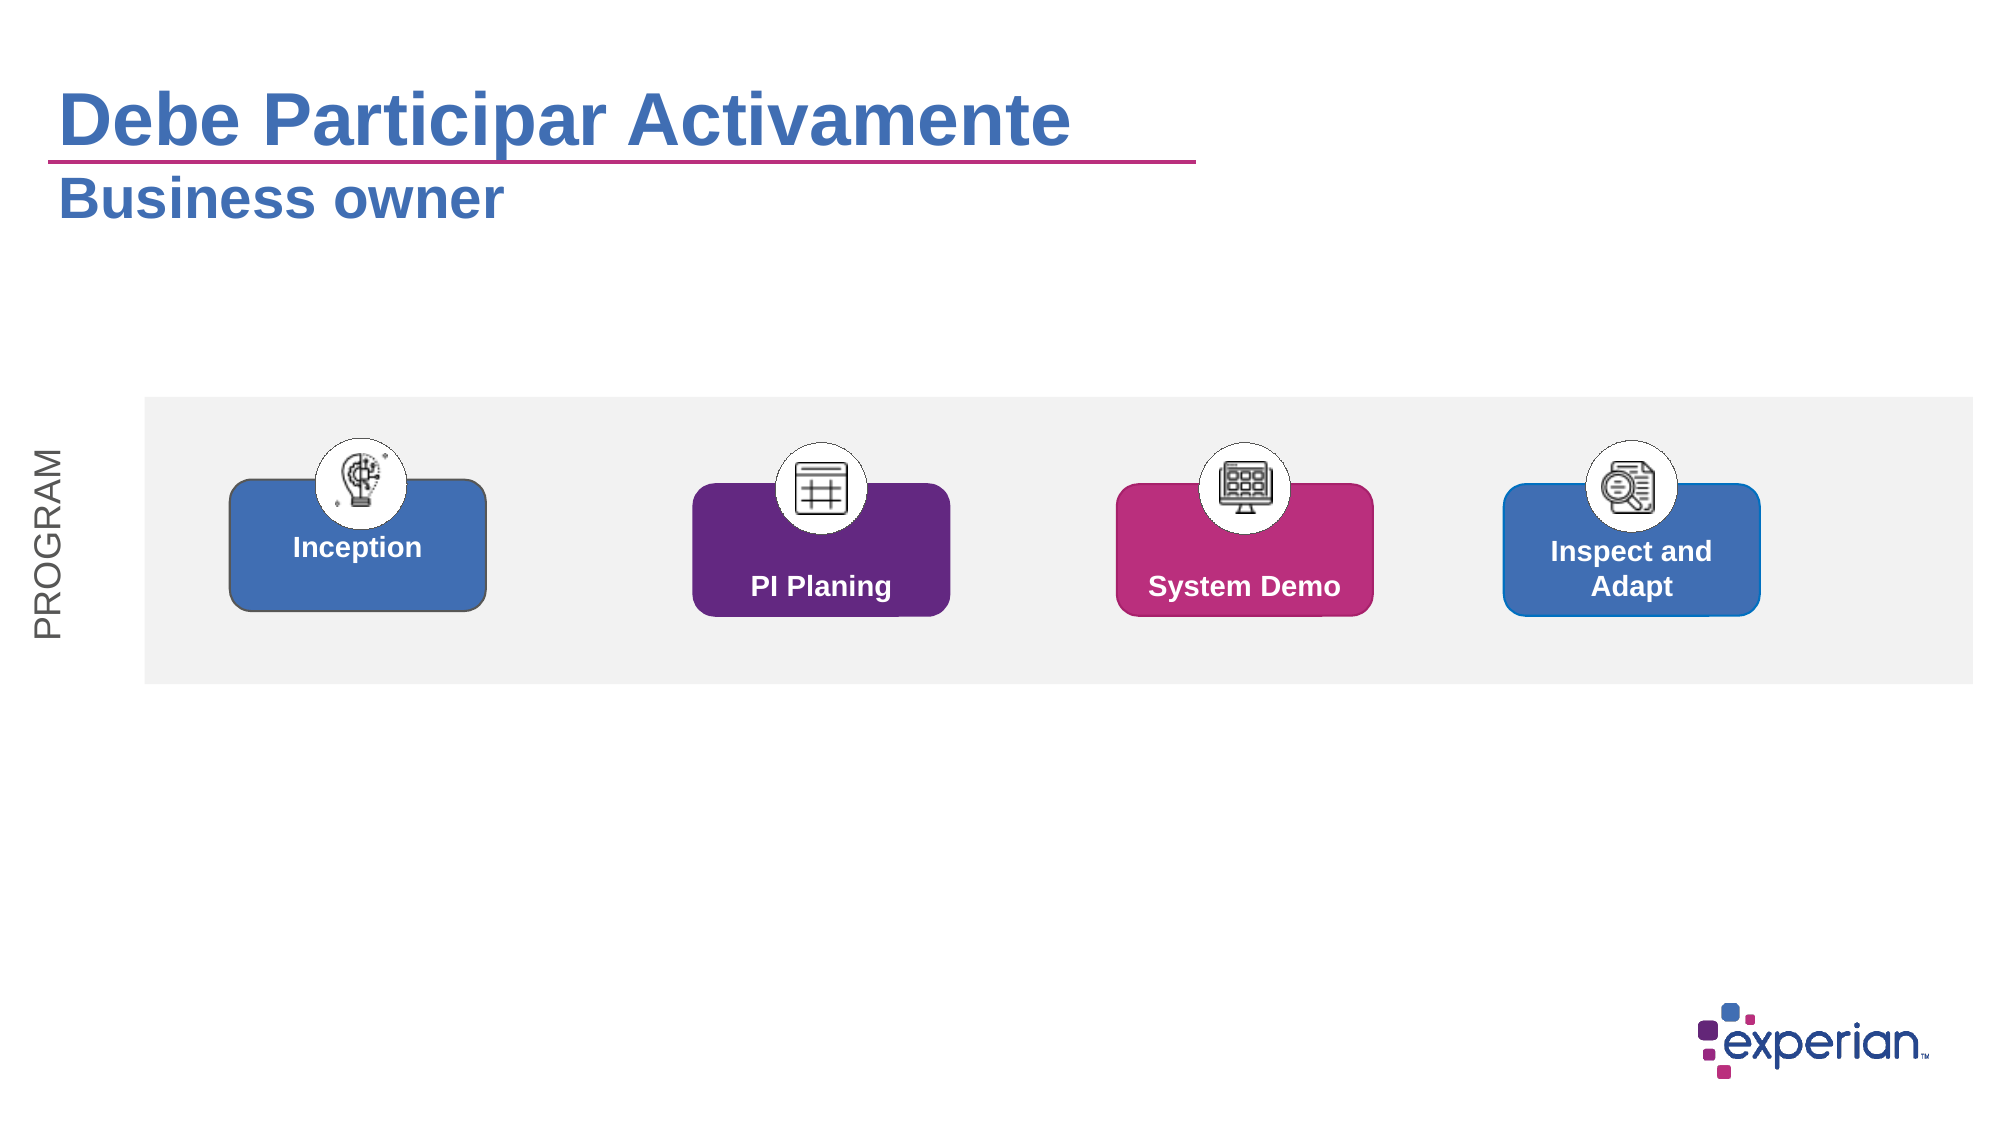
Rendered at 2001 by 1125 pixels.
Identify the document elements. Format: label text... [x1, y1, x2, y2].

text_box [1116, 442, 1373, 616]
text_box [144, 396, 1974, 685]
picture [1601, 461, 1655, 514]
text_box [1503, 440, 1760, 616]
picture [335, 453, 388, 507]
picture [1698, 1003, 1929, 1079]
text_box PROGRAM [15, 401, 92, 689]
picture [1219, 461, 1273, 514]
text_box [38, 62, 1197, 240]
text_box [229, 437, 486, 612]
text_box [693, 442, 950, 616]
picture [794, 462, 848, 515]
